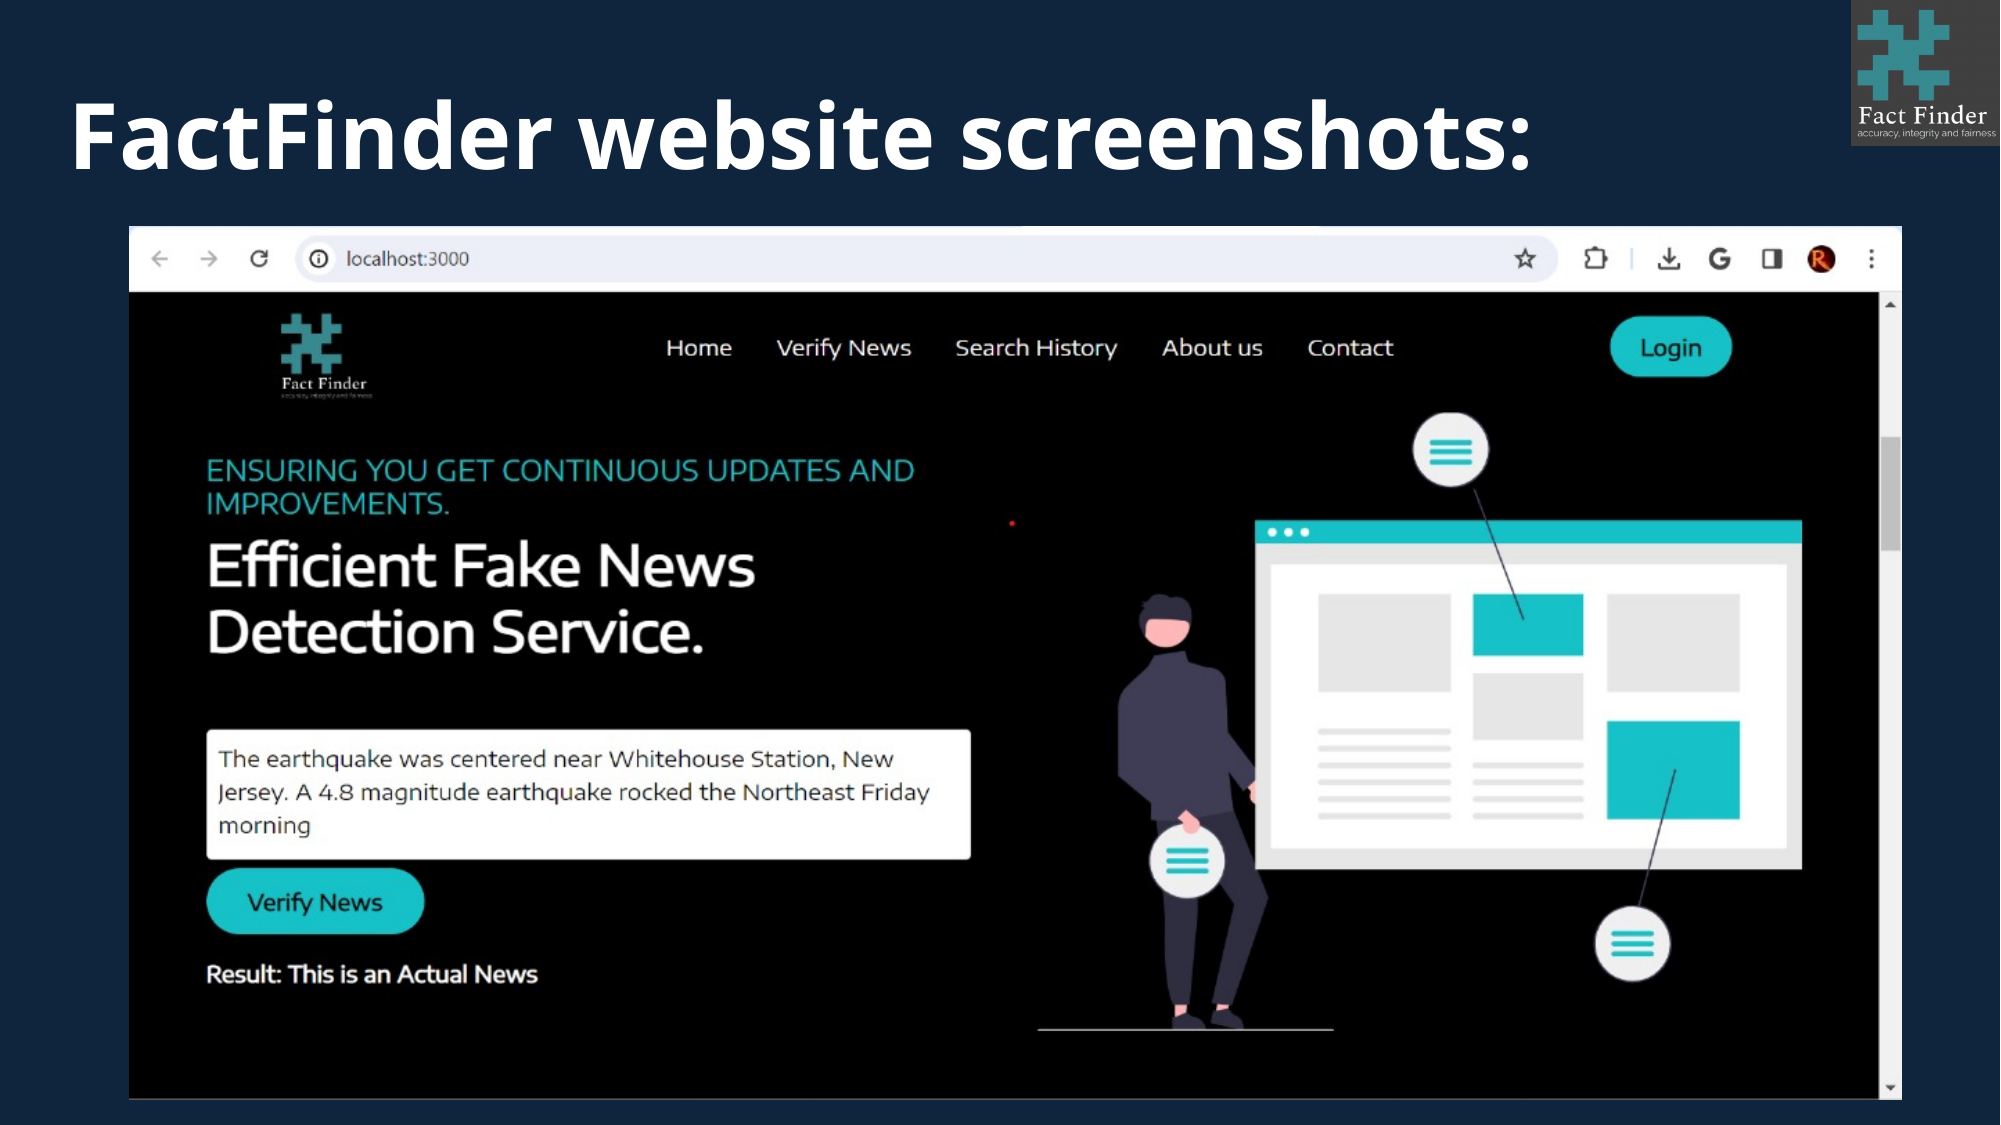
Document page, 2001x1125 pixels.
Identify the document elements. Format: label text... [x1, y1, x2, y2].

title FactFinder website screenshots: [53, 48, 1779, 231]
picture [129, 226, 1902, 1100]
picture [1851, 0, 2000, 146]
